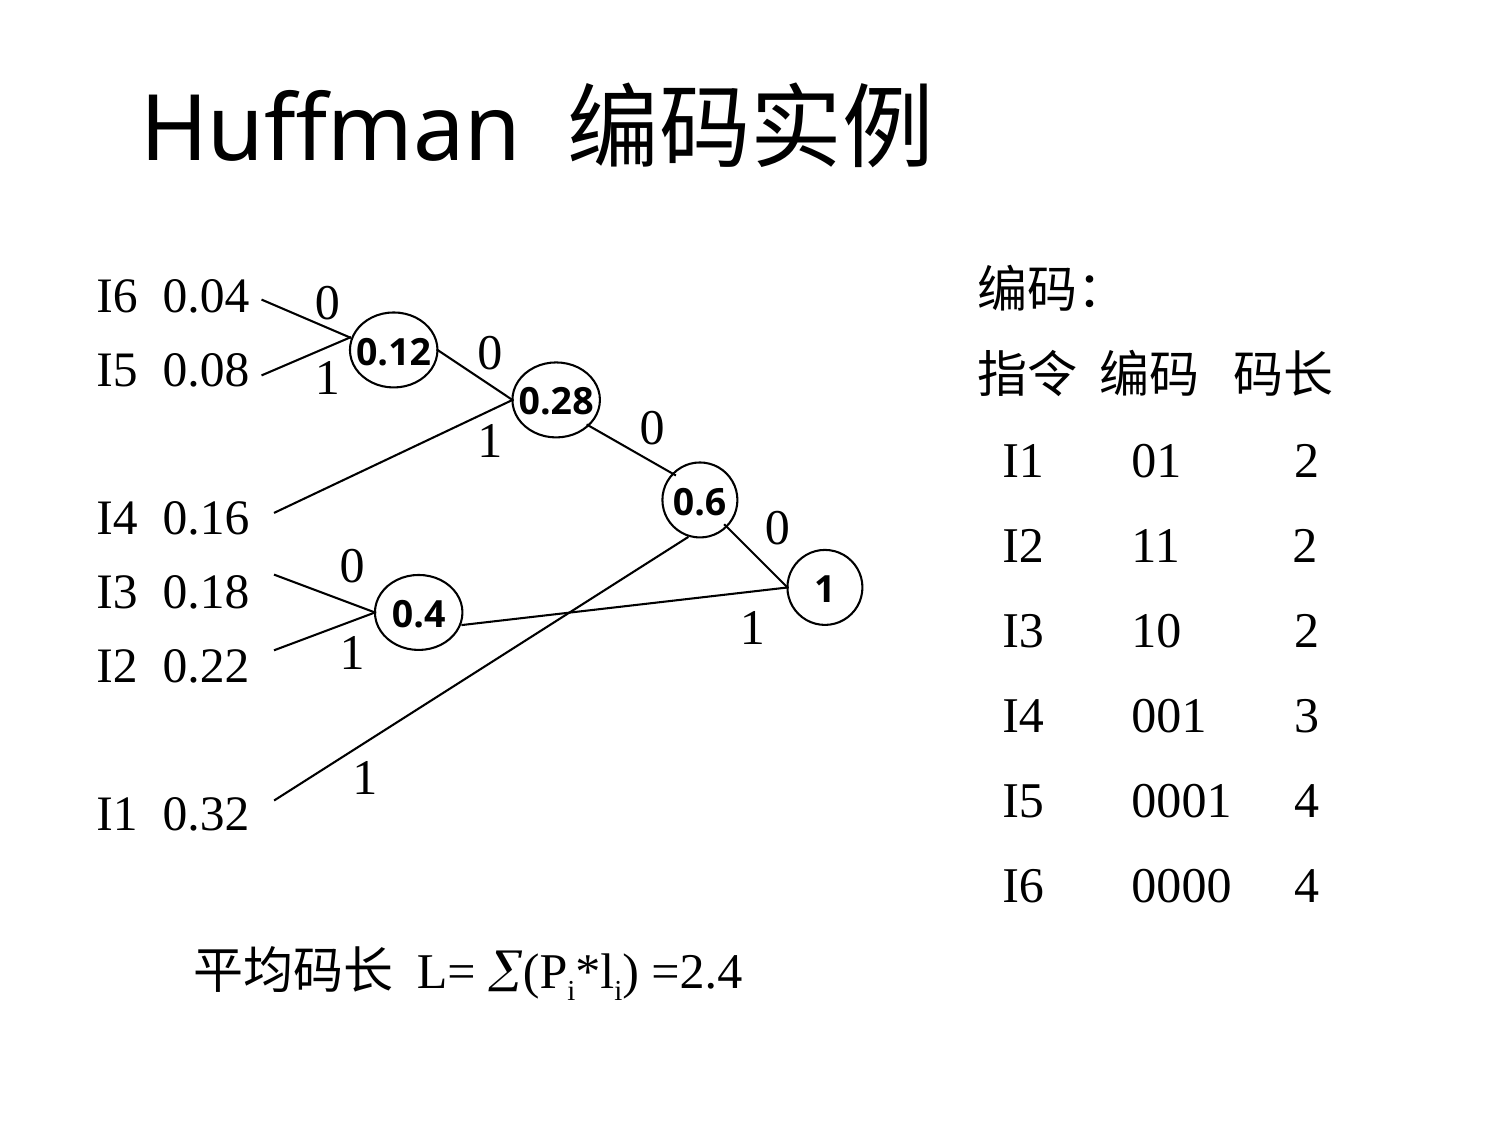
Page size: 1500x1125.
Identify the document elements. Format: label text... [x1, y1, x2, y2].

text_box 0 [749, 487, 813, 563]
text_box 1 [787, 549, 863, 625]
list I6 0.04 I5 0.08 I4 0.16 I3 0.18 I2 0.22 I1 0.32 [81, 262, 288, 850]
title Huffman 编码实例 [125, 37, 1451, 225]
text_box 0 [624, 387, 688, 463]
text_box 0 [324, 524, 388, 600]
text_box 1 [337, 737, 400, 813]
text_box 1 [724, 587, 788, 663]
text_box 0.12 [349, 312, 438, 388]
text_box 0.4 [374, 574, 463, 650]
text_box 0 [462, 312, 525, 388]
text_box 1 [324, 612, 388, 688]
text_box 平均码长 L= (Pi*li) =2.4 [178, 930, 757, 1014]
text_box 0.6 [662, 462, 738, 538]
text_box 编码： 指令 编码 码长 I1 01 2 I2 11 2 I3 10 2 I4 001 3 I5 0001 4 I6 0000 4 [962, 249, 1450, 920]
text_box 0 [299, 262, 363, 337]
text_box 0.28 [512, 362, 600, 438]
text_box 1 [462, 399, 525, 475]
text_box 1 [299, 337, 363, 413]
